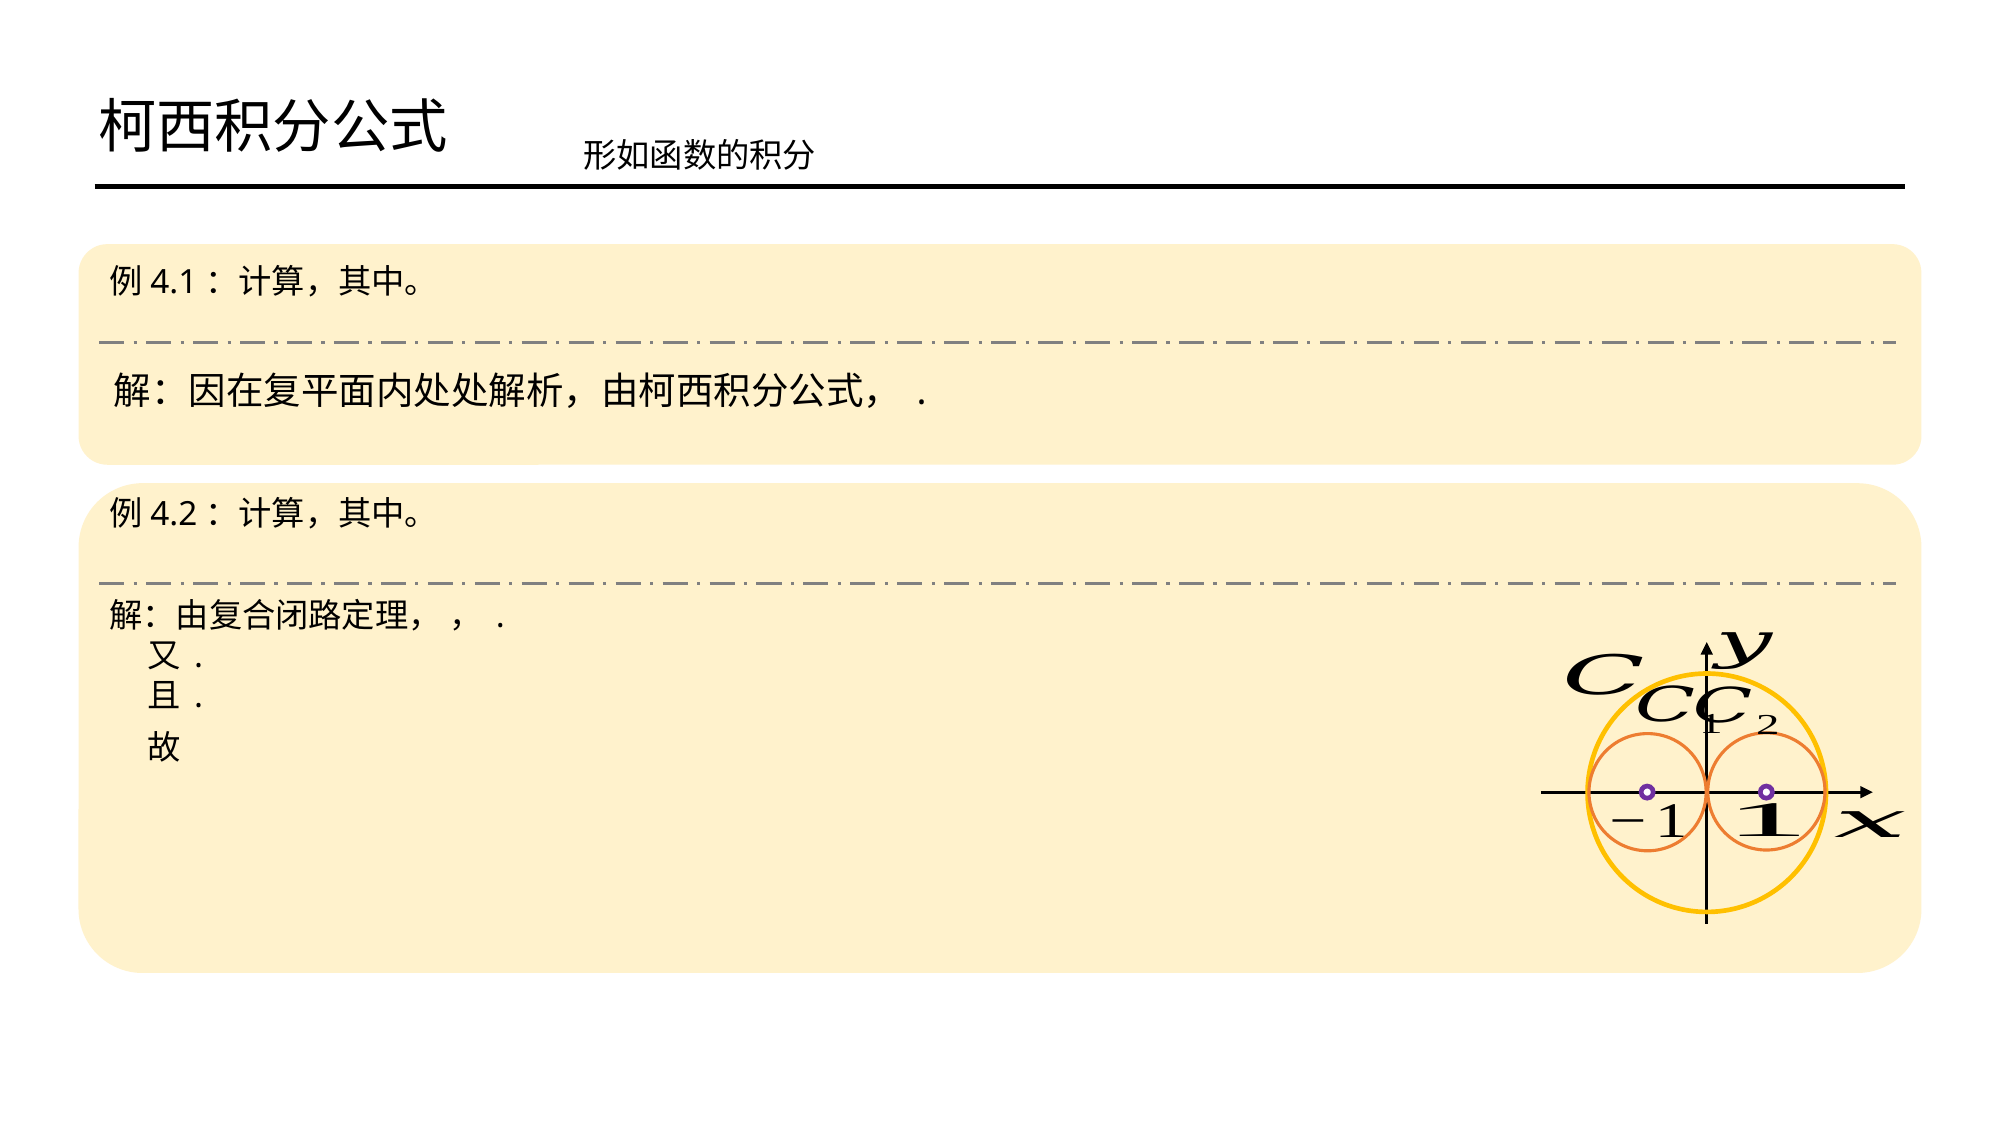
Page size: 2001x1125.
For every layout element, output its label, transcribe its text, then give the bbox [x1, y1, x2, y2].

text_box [1540, 614, 1911, 924]
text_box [78, 244, 1922, 465]
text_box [1562, 646, 1826, 912]
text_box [78, 483, 1922, 973]
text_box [1692, 679, 1825, 850]
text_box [1588, 679, 1724, 851]
text_box 柯西积分公式 [83, 81, 569, 167]
